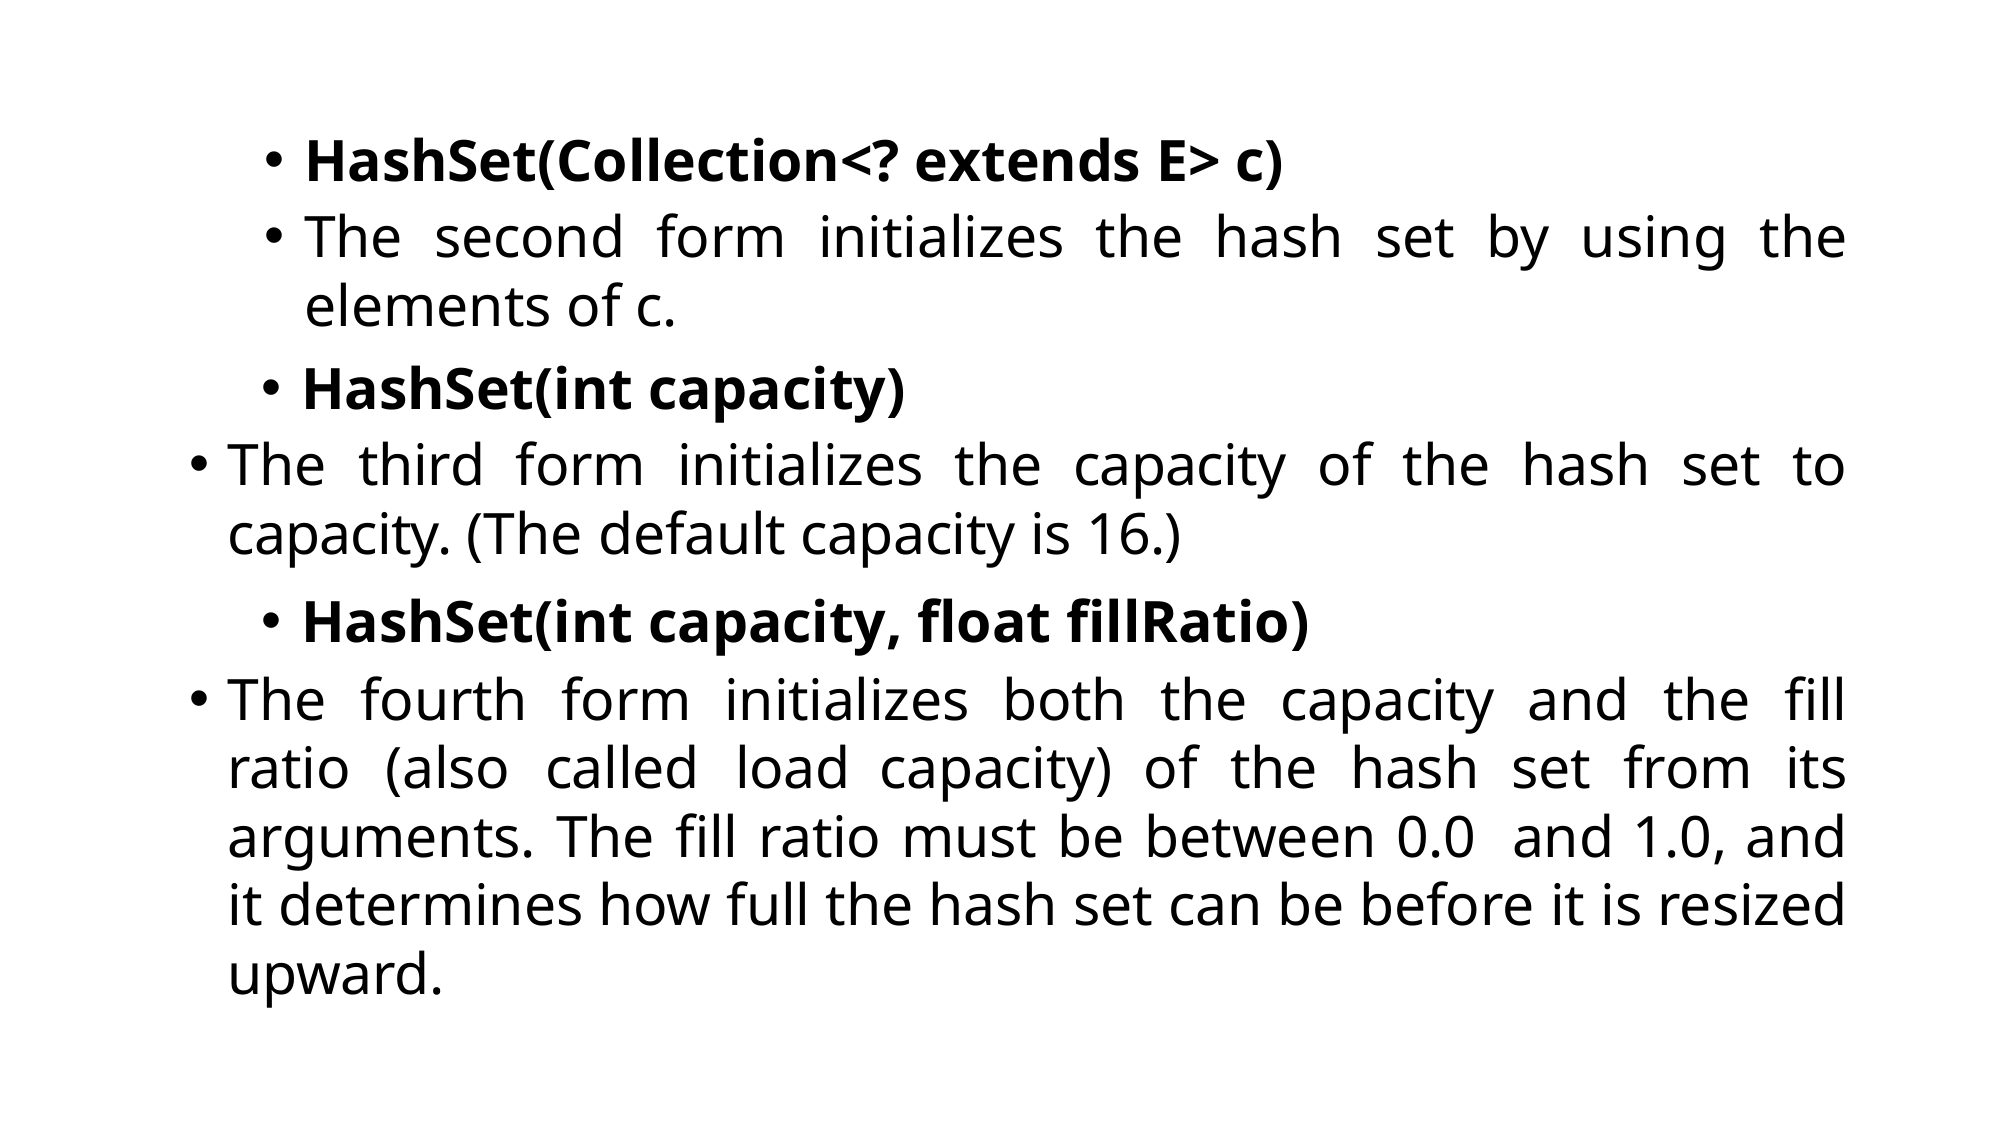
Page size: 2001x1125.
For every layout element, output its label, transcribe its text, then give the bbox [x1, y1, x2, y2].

list HashSet(Collection<? extends E> c) The second form initializes the hash set by using the elements of c. HashSet(int capacity) The third form initializes the capacity of the hash set to capacity. (The default capacity is 16.) HashSet(int capacity, float fillRatio) The fourth form initializes both the capacity and the fill ratio (also called load capacity) of the hash set from its arguments. The fill ratio must be between 0.0 and 1.0, and it determines how full the hash set can be before it is resized upward. [137, 116, 1863, 1014]
